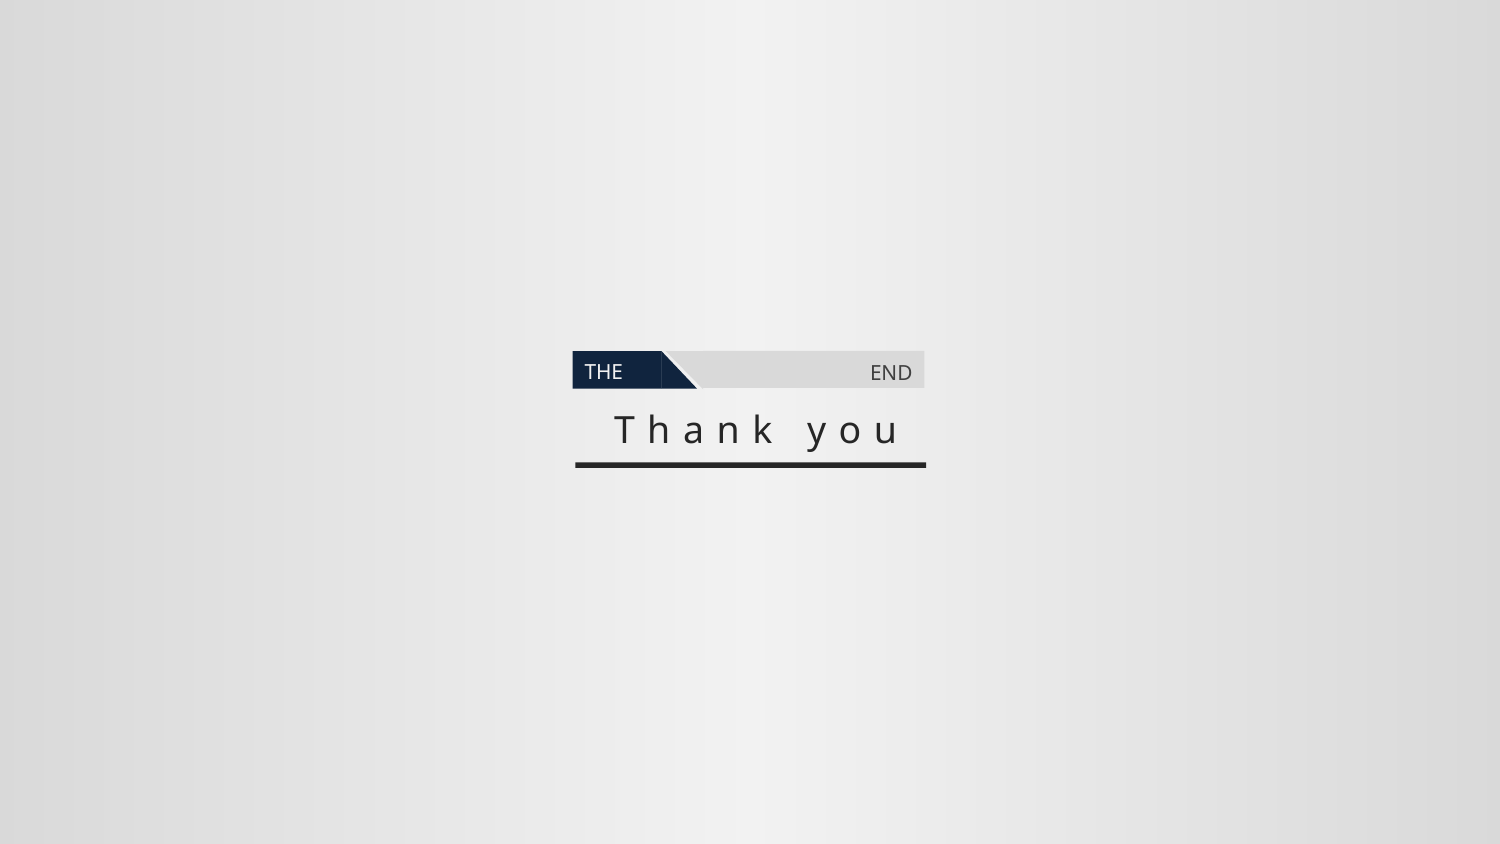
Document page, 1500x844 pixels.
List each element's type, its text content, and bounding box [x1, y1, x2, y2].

text_box END [773, 352, 928, 392]
text_box [663, 348, 705, 392]
text_box [659, 349, 699, 391]
text_box [701, 349, 926, 390]
text_box THE [569, 351, 659, 391]
text_box [573, 460, 928, 470]
text_box Thank you [419, 398, 1093, 458]
